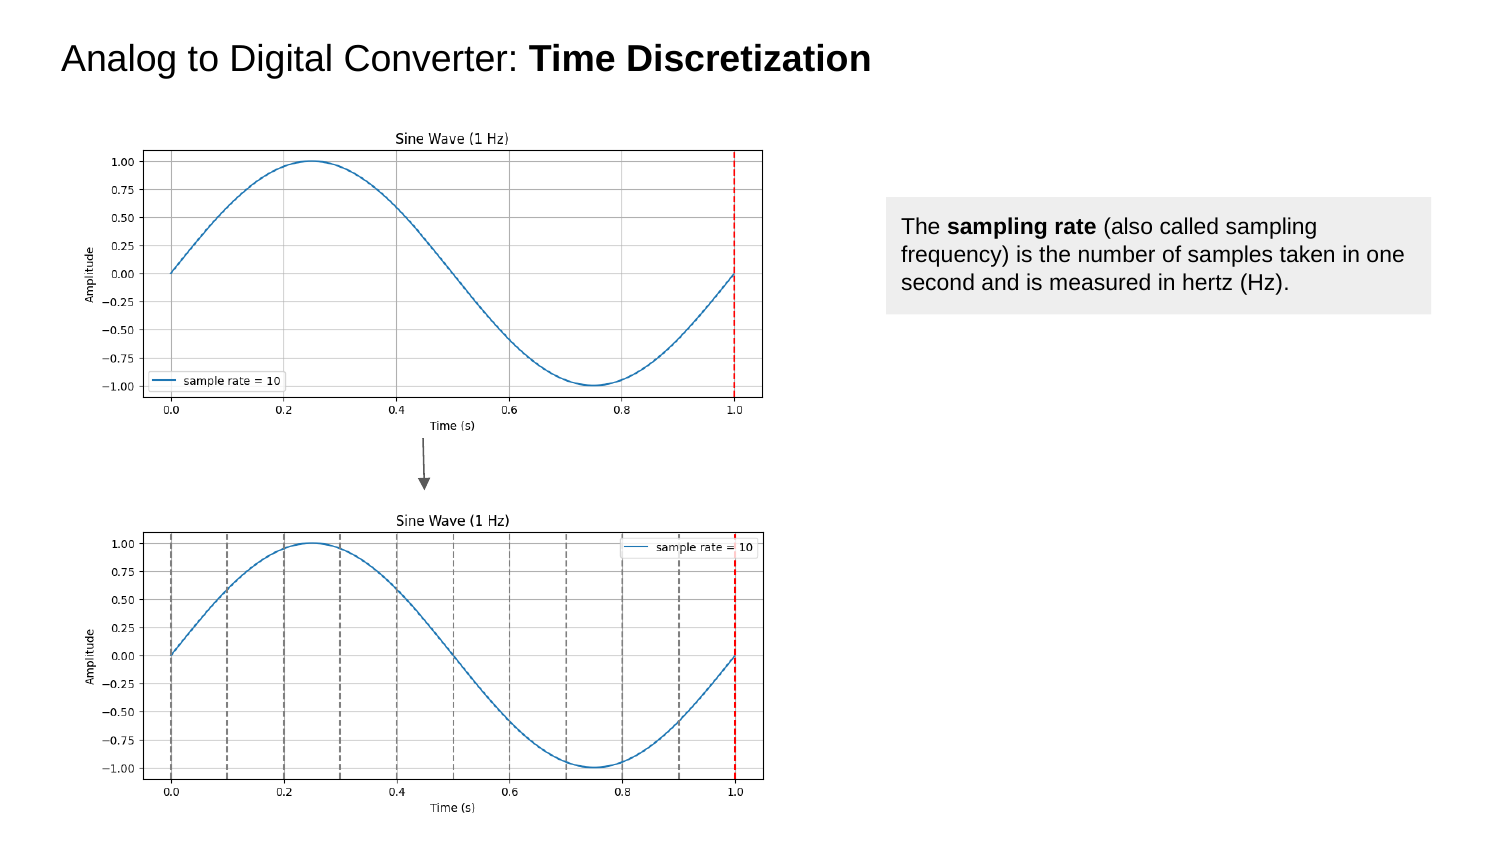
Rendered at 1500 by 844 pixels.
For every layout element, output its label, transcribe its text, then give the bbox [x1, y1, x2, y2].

text_box The sampling rate (also called sampling frequency) is the number of samples taken in one second and is measured in hertz (Hz). [886, 197, 1432, 315]
picture [77, 506, 770, 821]
picture [76, 123, 770, 439]
text_box Analog to Digital Converter: Time Discretization [45, 18, 1040, 93]
